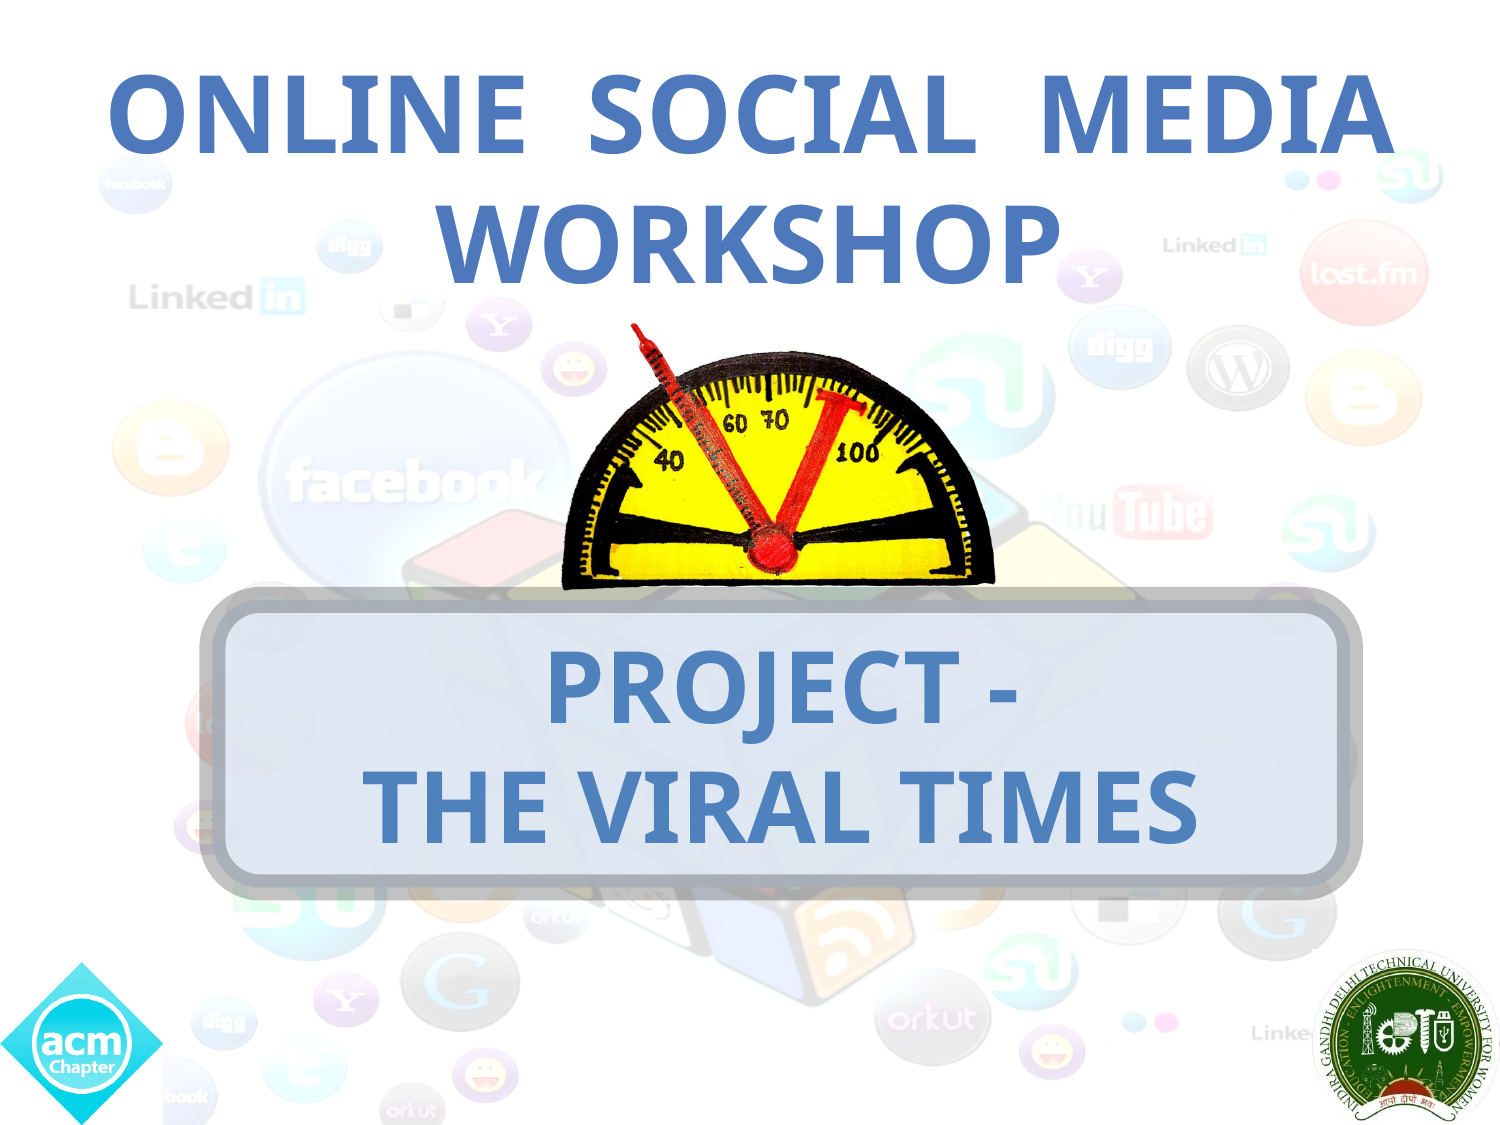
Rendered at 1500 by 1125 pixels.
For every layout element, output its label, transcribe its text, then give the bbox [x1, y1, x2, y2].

picture [0, 99, 1500, 1125]
text_box Online social media workshop [0, 37, 1500, 99]
